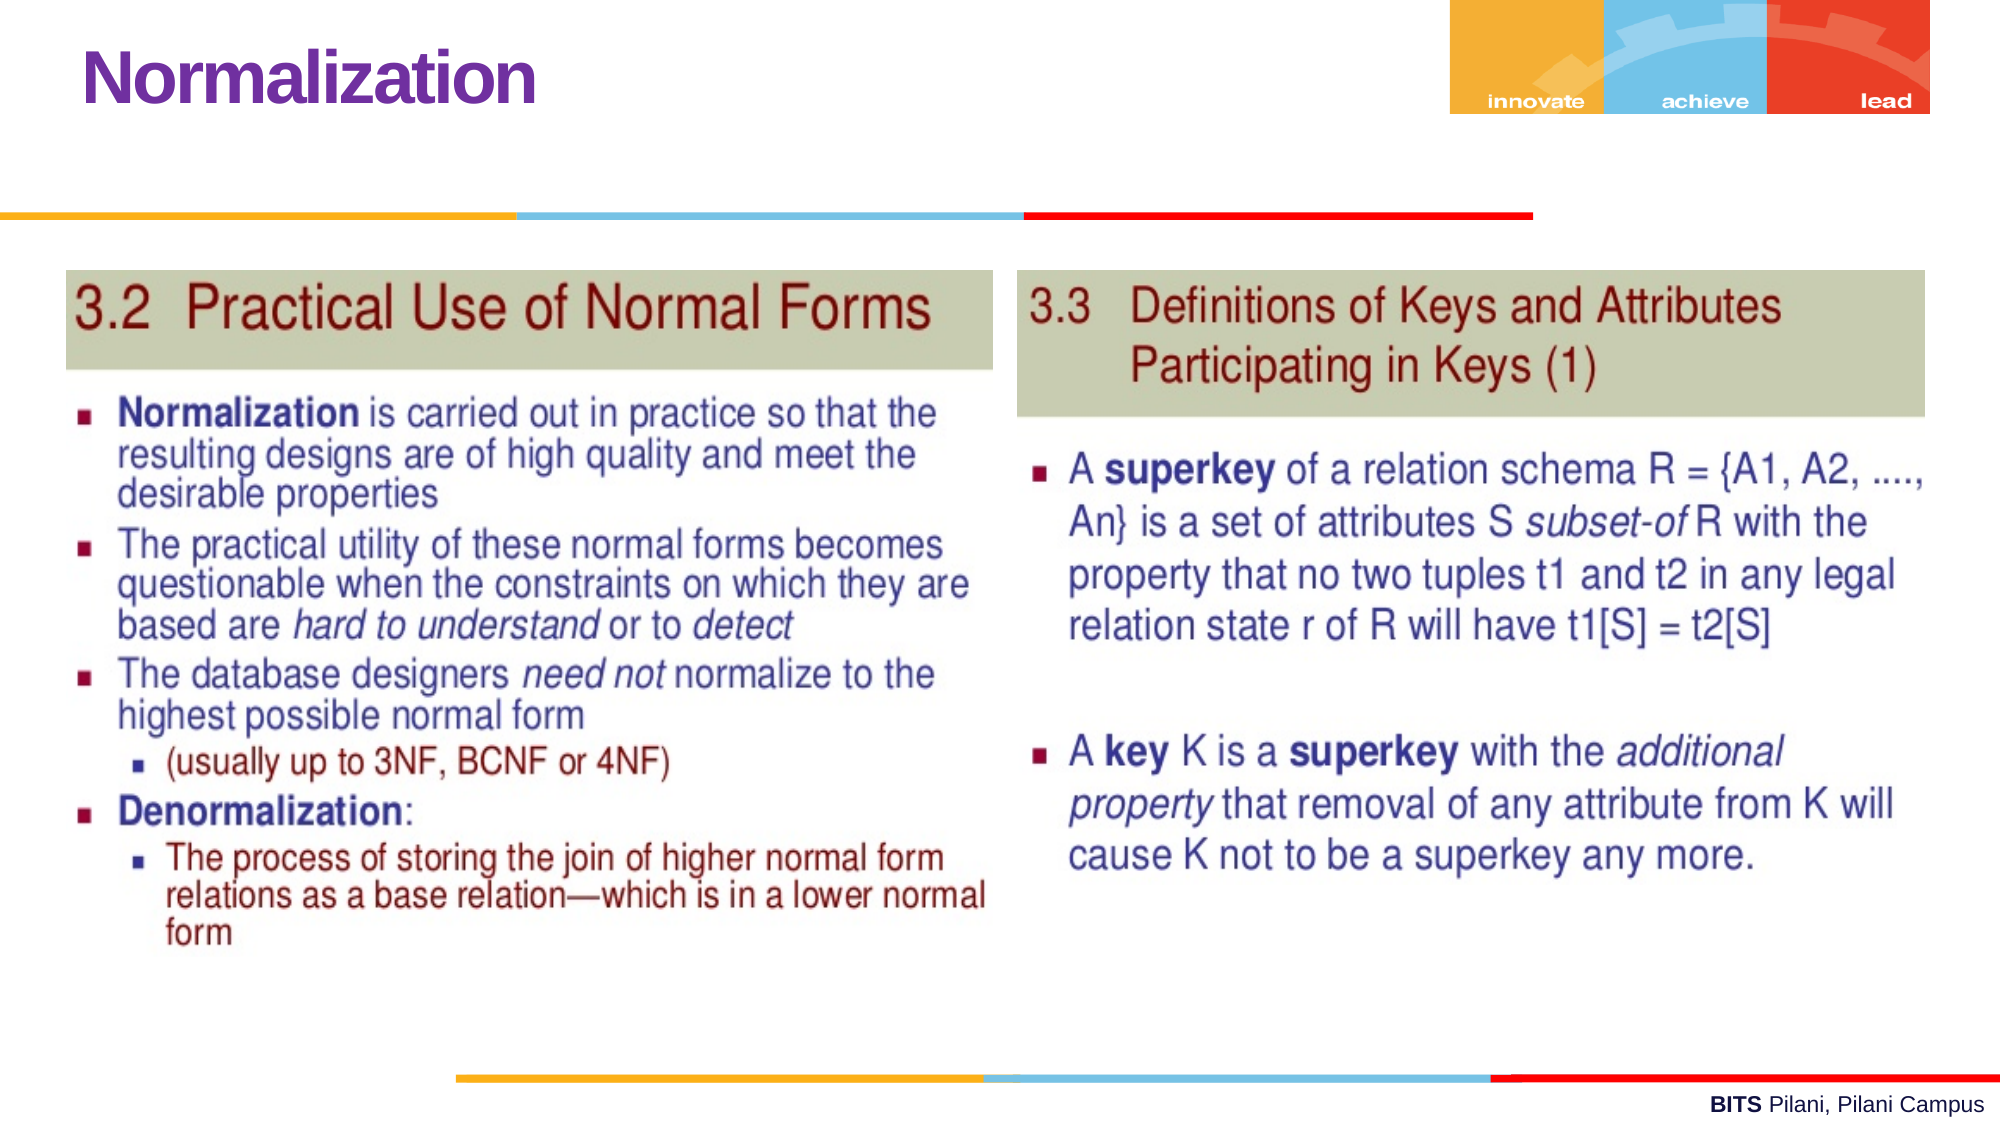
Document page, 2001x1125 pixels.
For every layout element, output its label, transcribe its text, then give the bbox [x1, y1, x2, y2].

picture [1017, 270, 1925, 885]
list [66, 270, 993, 957]
picture [1449, 0, 1930, 114]
list Normalization [66, 24, 1450, 213]
